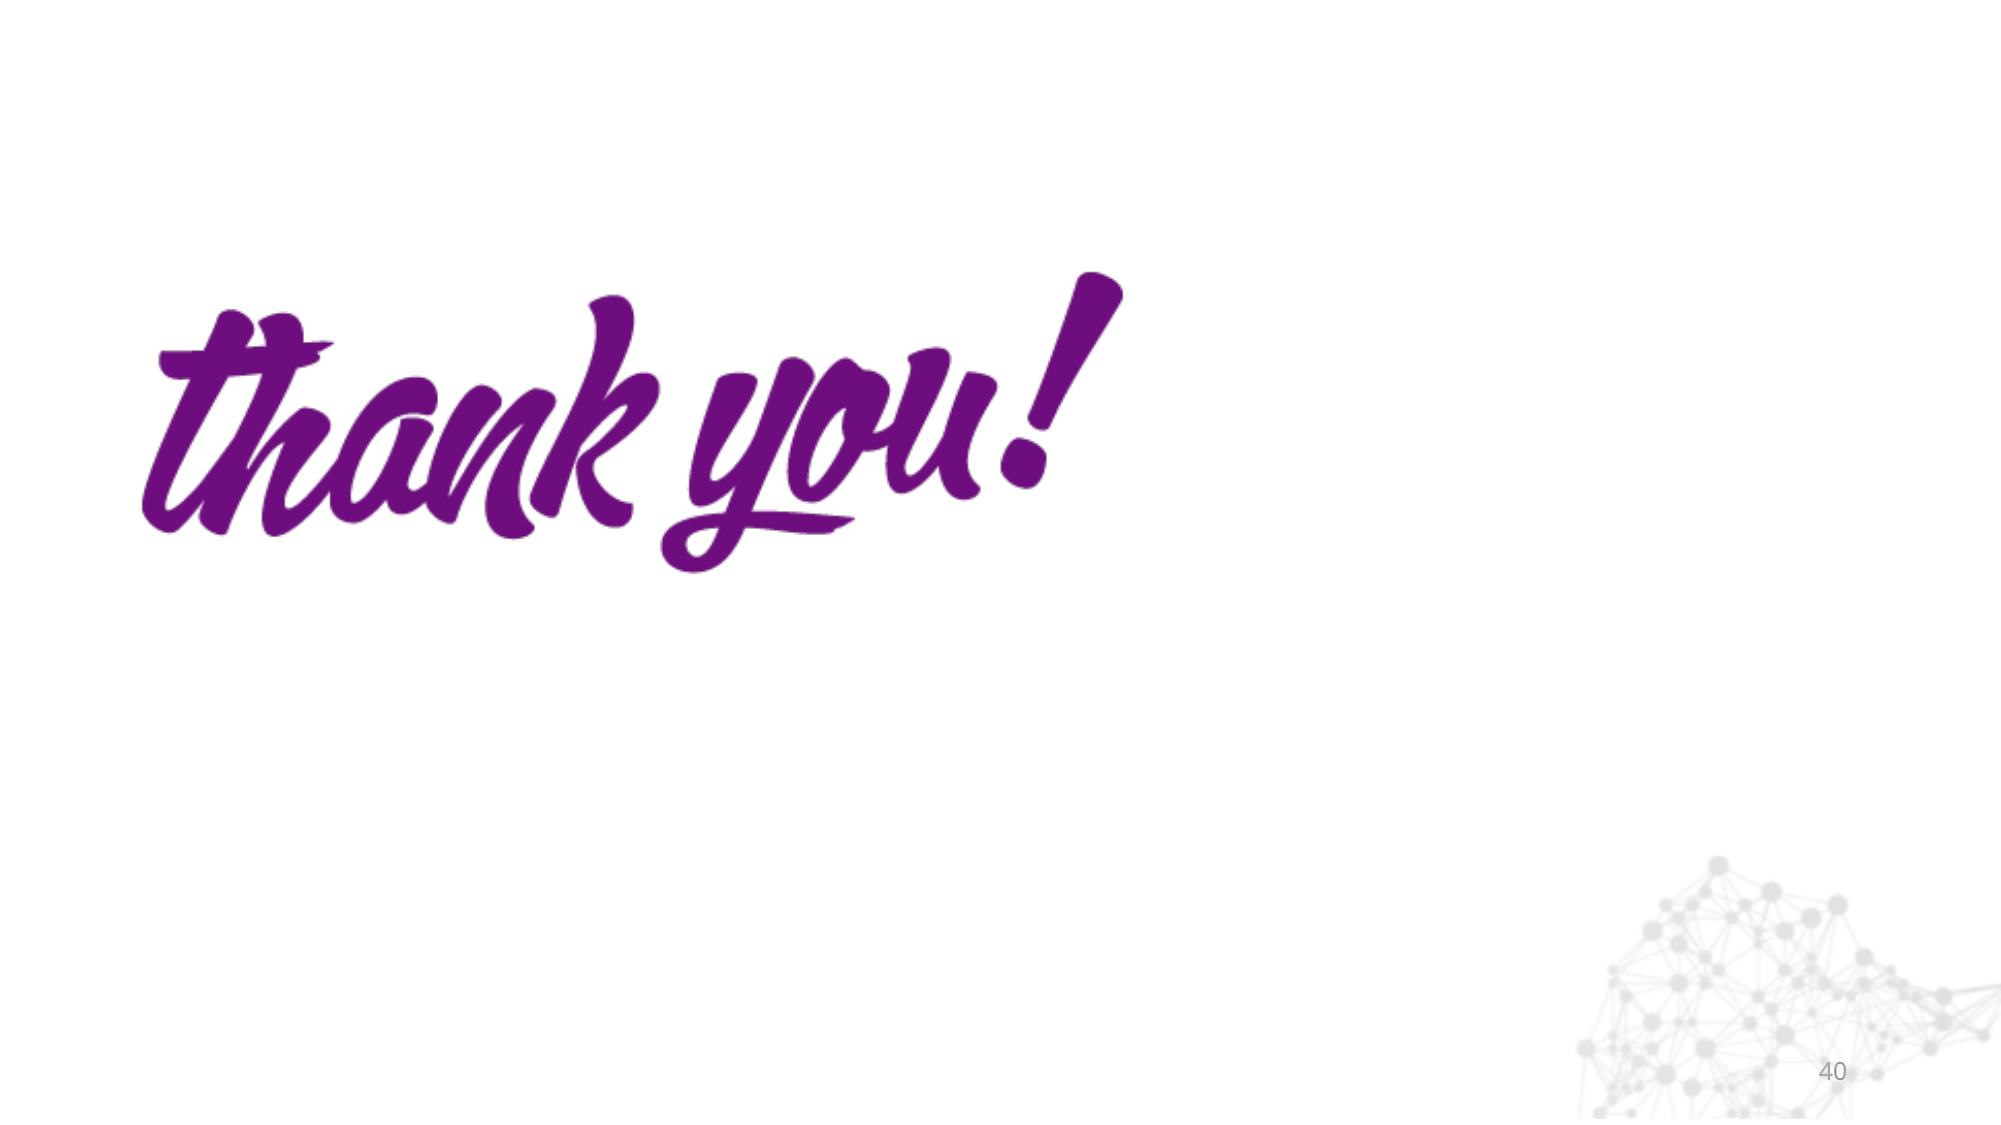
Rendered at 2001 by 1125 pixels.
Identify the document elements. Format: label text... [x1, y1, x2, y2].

slide_number 40 [1412, 1042, 1863, 1103]
picture [116, 217, 1148, 630]
